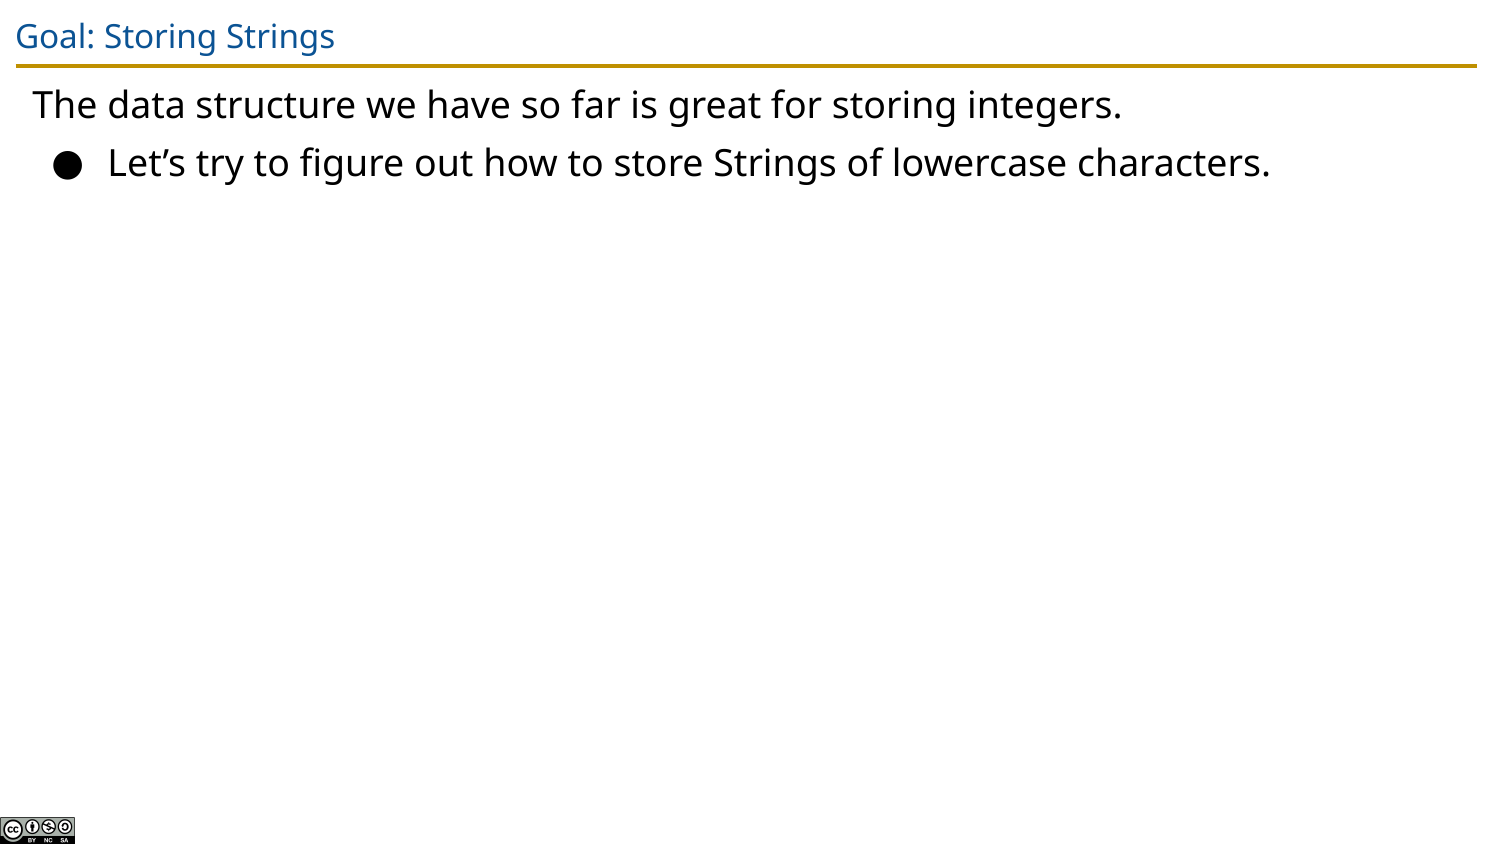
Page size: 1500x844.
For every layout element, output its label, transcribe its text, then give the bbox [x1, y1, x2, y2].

picture [0, 817, 75, 844]
list The data structure we have so far is great for storing integers. Let’s try to figure out how to store Strings of lowercase characters. [17, 65, 1416, 627]
title Goal: Storing Strings [0, 0, 1398, 65]
